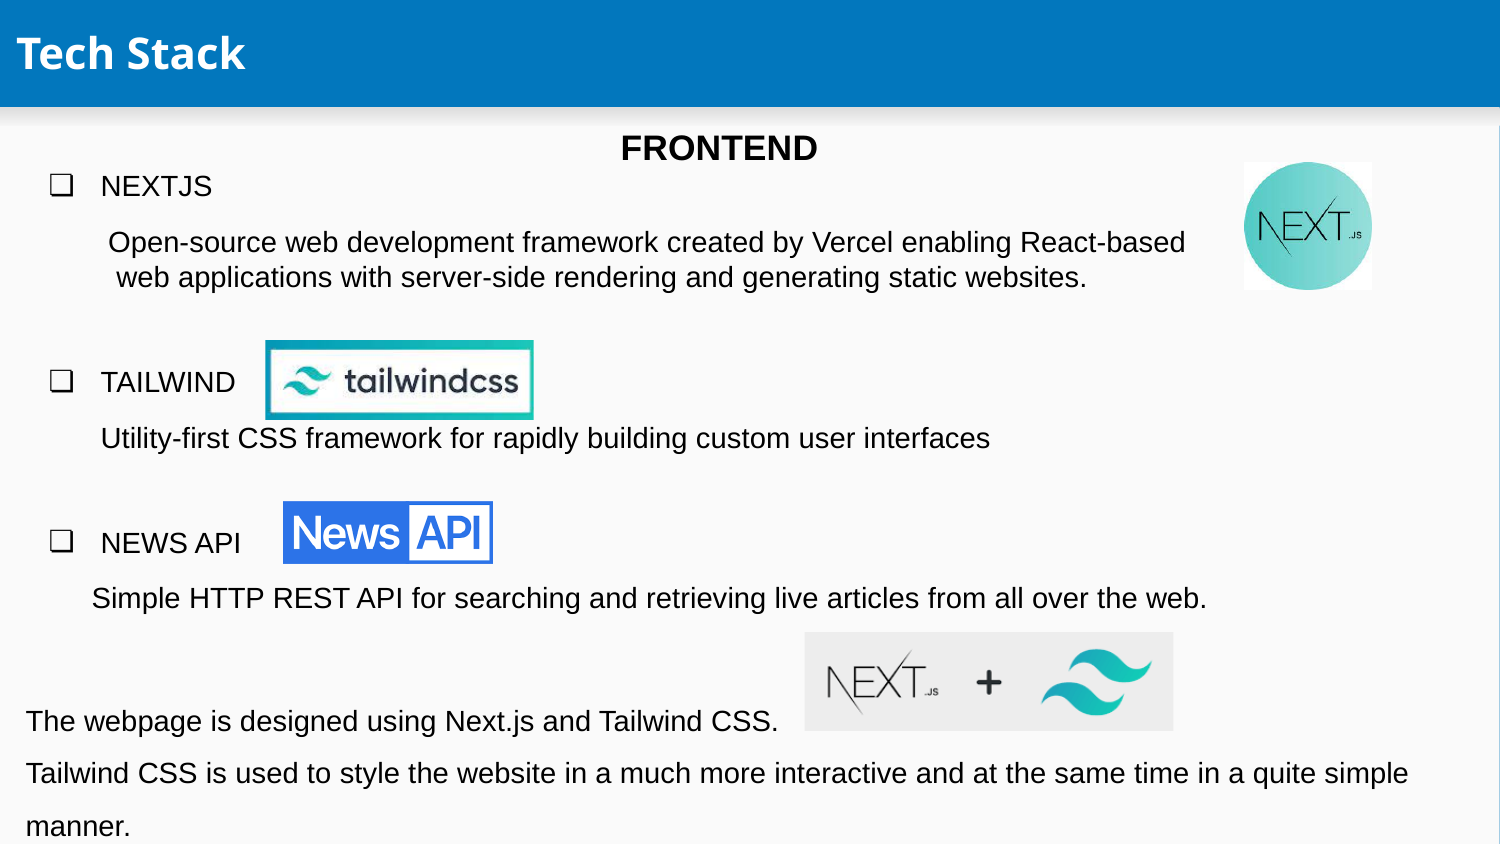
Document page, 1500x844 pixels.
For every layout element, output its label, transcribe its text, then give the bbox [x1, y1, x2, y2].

text_box Tech Stack [16, 2, 1464, 102]
picture [265, 339, 534, 420]
picture [283, 501, 493, 564]
picture [804, 631, 1174, 731]
picture [1243, 161, 1372, 290]
text_box FRONTEND NEXTJS Open-source web development framework created by Vercel enabling React-based web applications with server-side rendering and generating static websites. TAILWIND Utility-first CSS framework for rapidly building custom user interfaces NEWS API Simple HTTP REST API for searching and retrieving live articles from all over the web. The webpage is designed using Next.js and Tailwind CSS. Tailwind CSS is used to style the website in a much more interactive and at the same time in a quite simple manner. [10, 117, 1489, 833]
